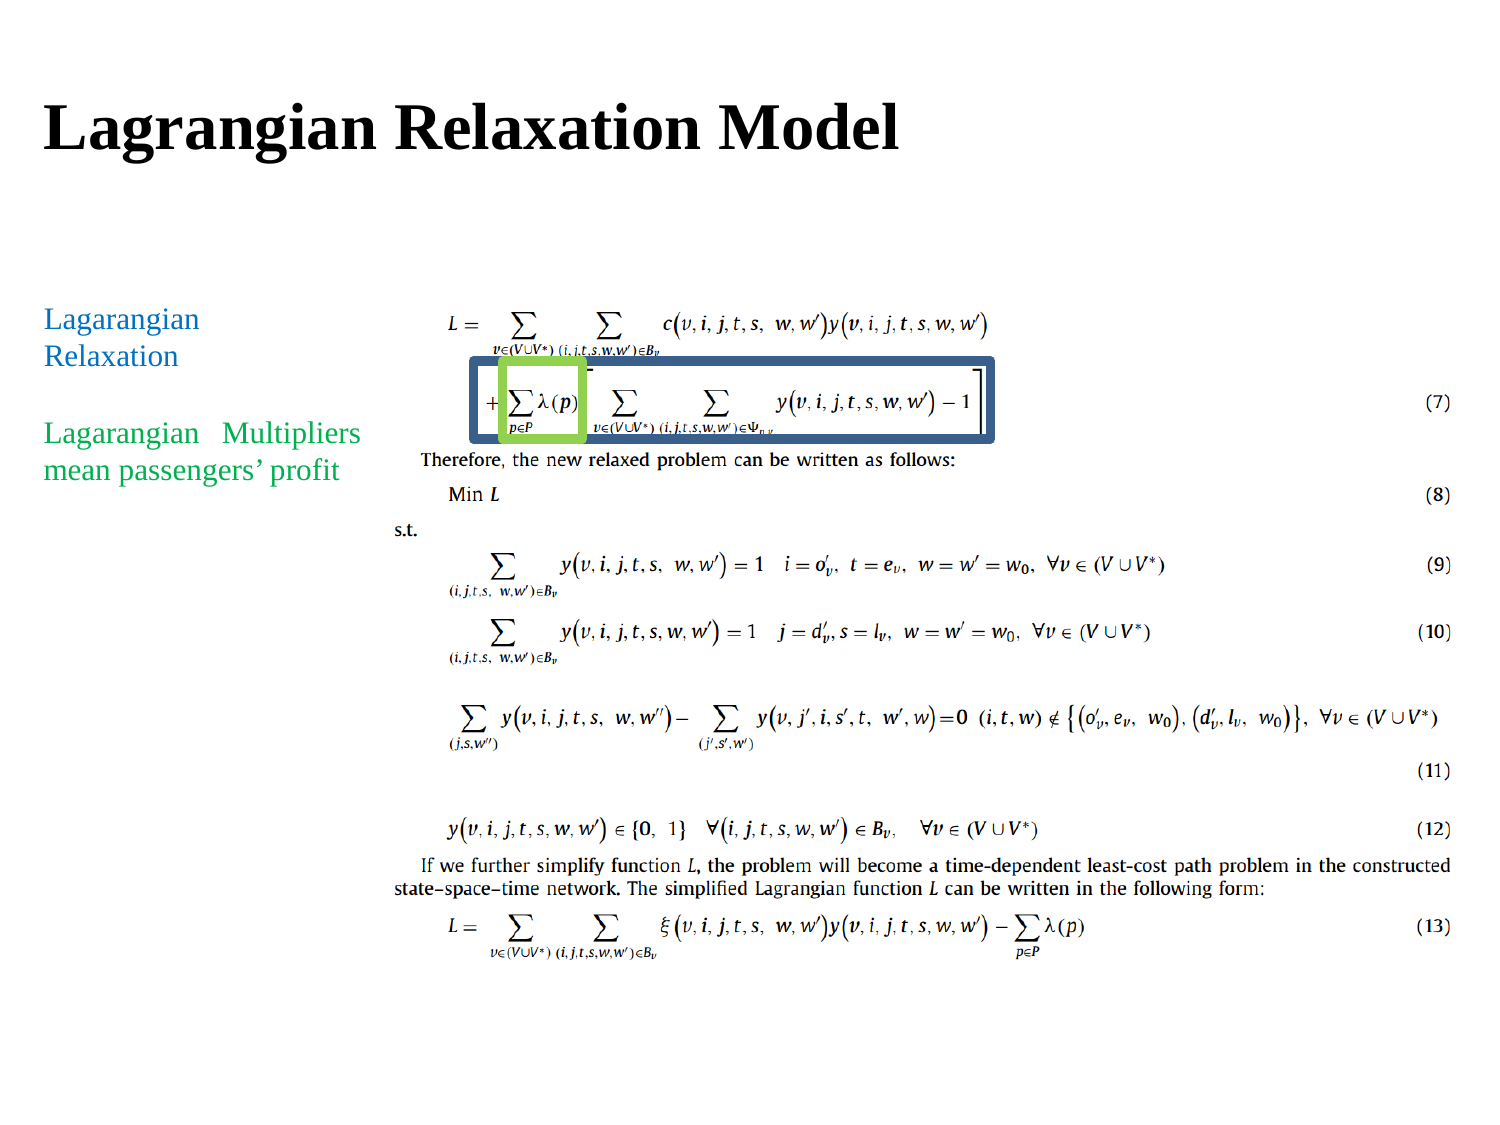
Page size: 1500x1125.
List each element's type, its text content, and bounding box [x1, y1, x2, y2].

text_box Lagarangian Relaxation [28, 290, 353, 381]
text_box Lagarangian Multipliers mean passengers’ profit [28, 404, 368, 495]
text_box Lagrangian Relaxation Model [28, 75, 1250, 171]
picture [373, 311, 1455, 960]
